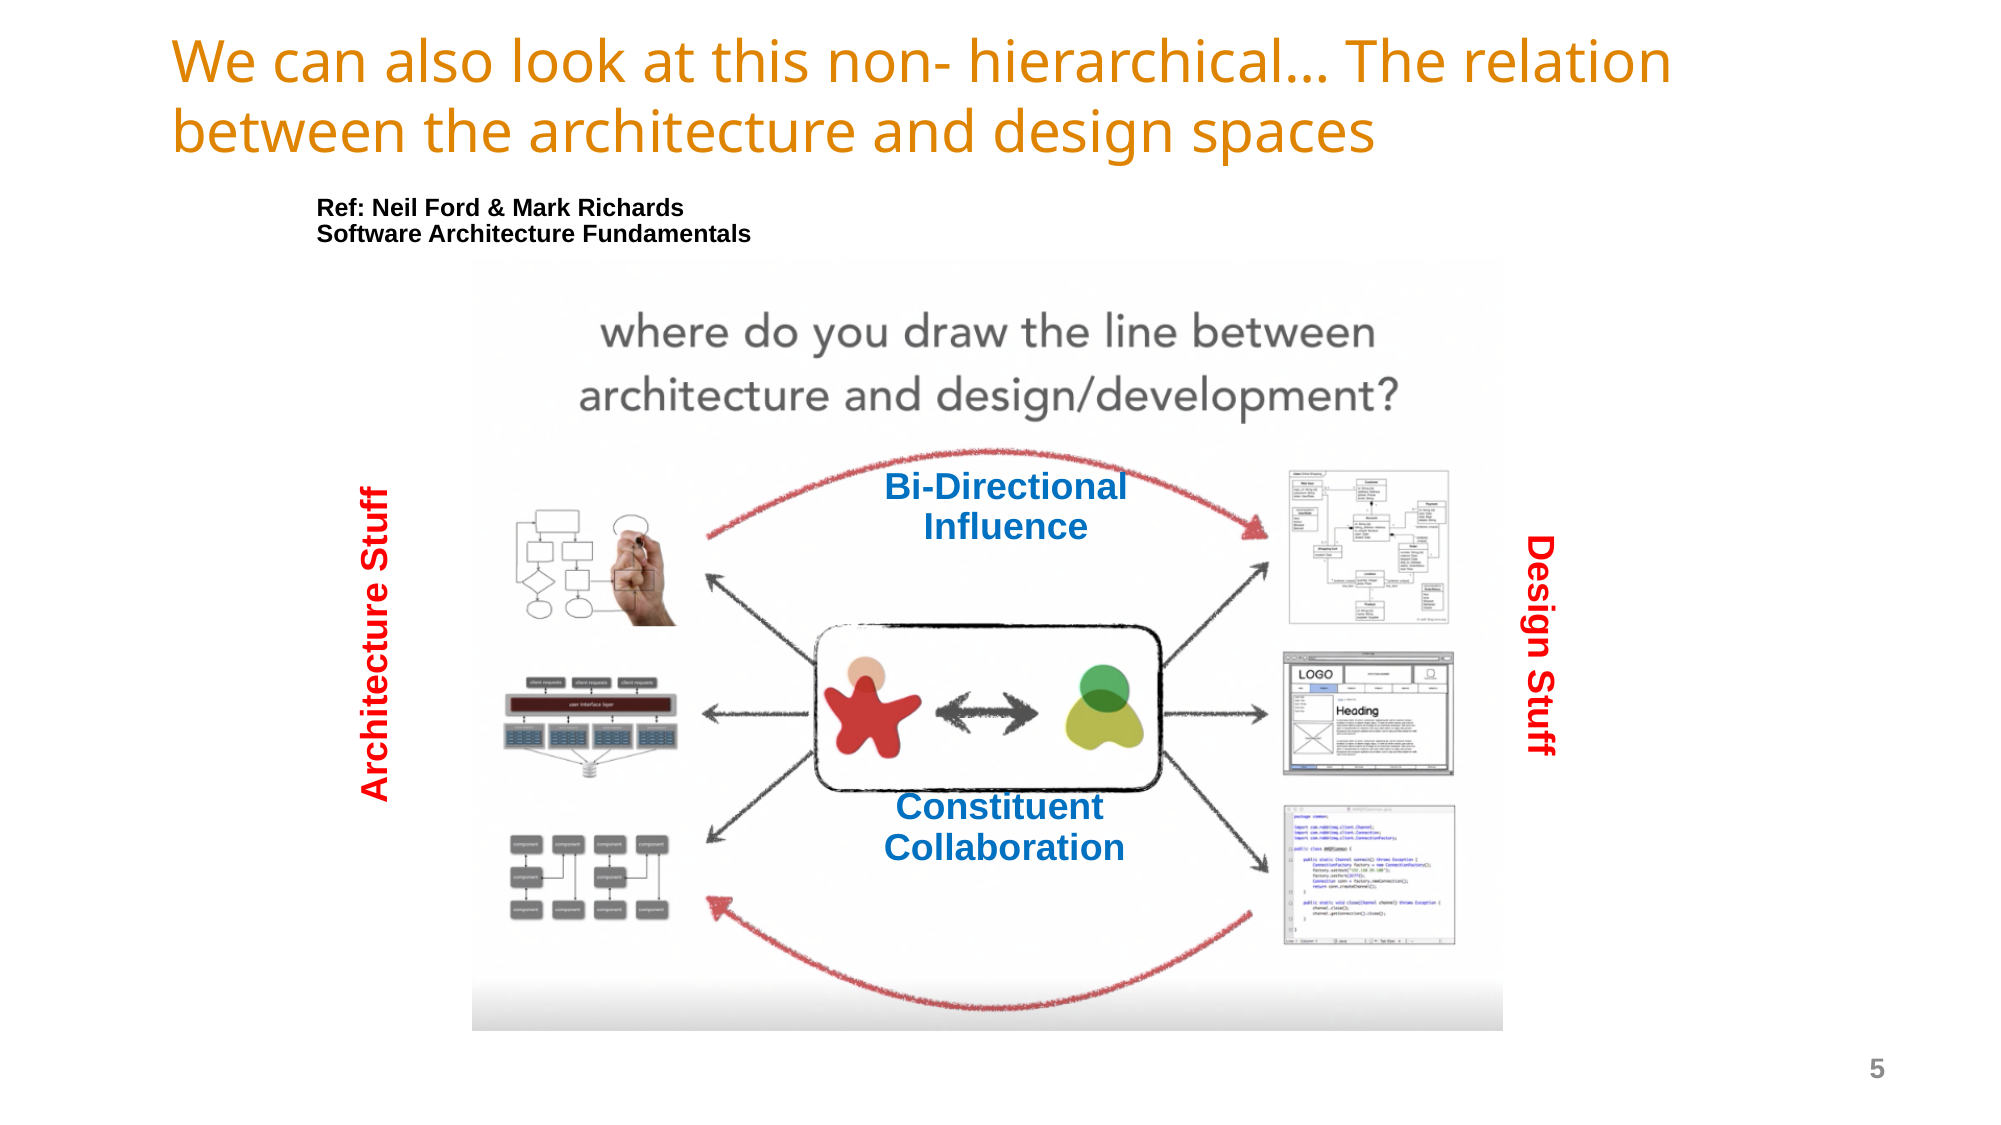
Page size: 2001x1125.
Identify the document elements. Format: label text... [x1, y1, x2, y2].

text_box Architecture Stuff [347, 472, 403, 819]
title We can also look at this non- hierarchical… The relation between the architecture and design spaces [156, 0, 1814, 188]
slide_number 5 [1433, 1039, 1900, 1100]
text_box Design Stuff [1512, 519, 1569, 771]
text_box Ref: Neil Ford & Mark Richards Software Architecture Fundamentals [301, 187, 768, 256]
picture [472, 259, 1503, 1031]
